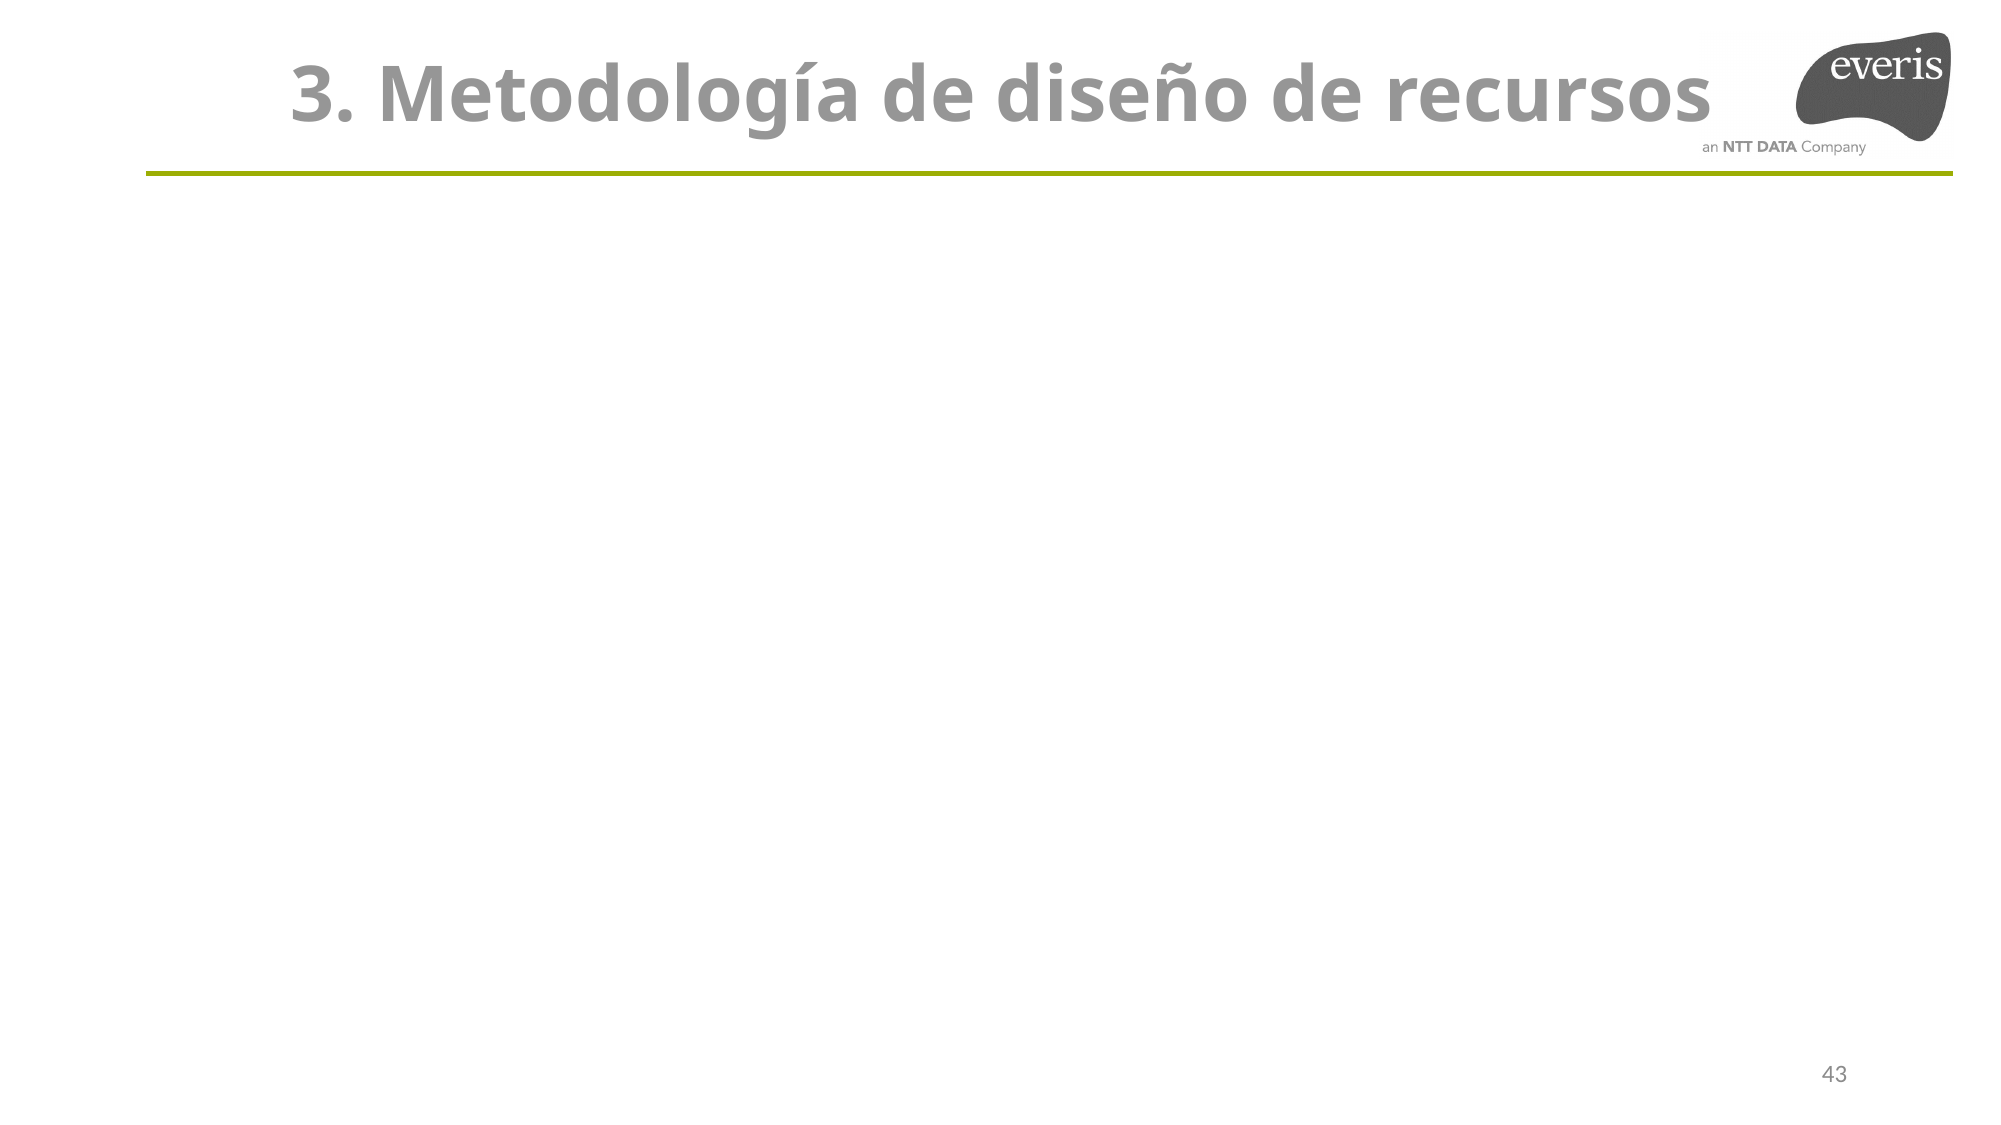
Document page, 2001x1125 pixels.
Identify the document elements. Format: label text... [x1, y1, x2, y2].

text_box 3. Metodología de diseño de recursos [145, 33, 1859, 160]
slide_number 43 [1412, 1042, 1863, 1103]
picture [1699, 31, 1954, 159]
